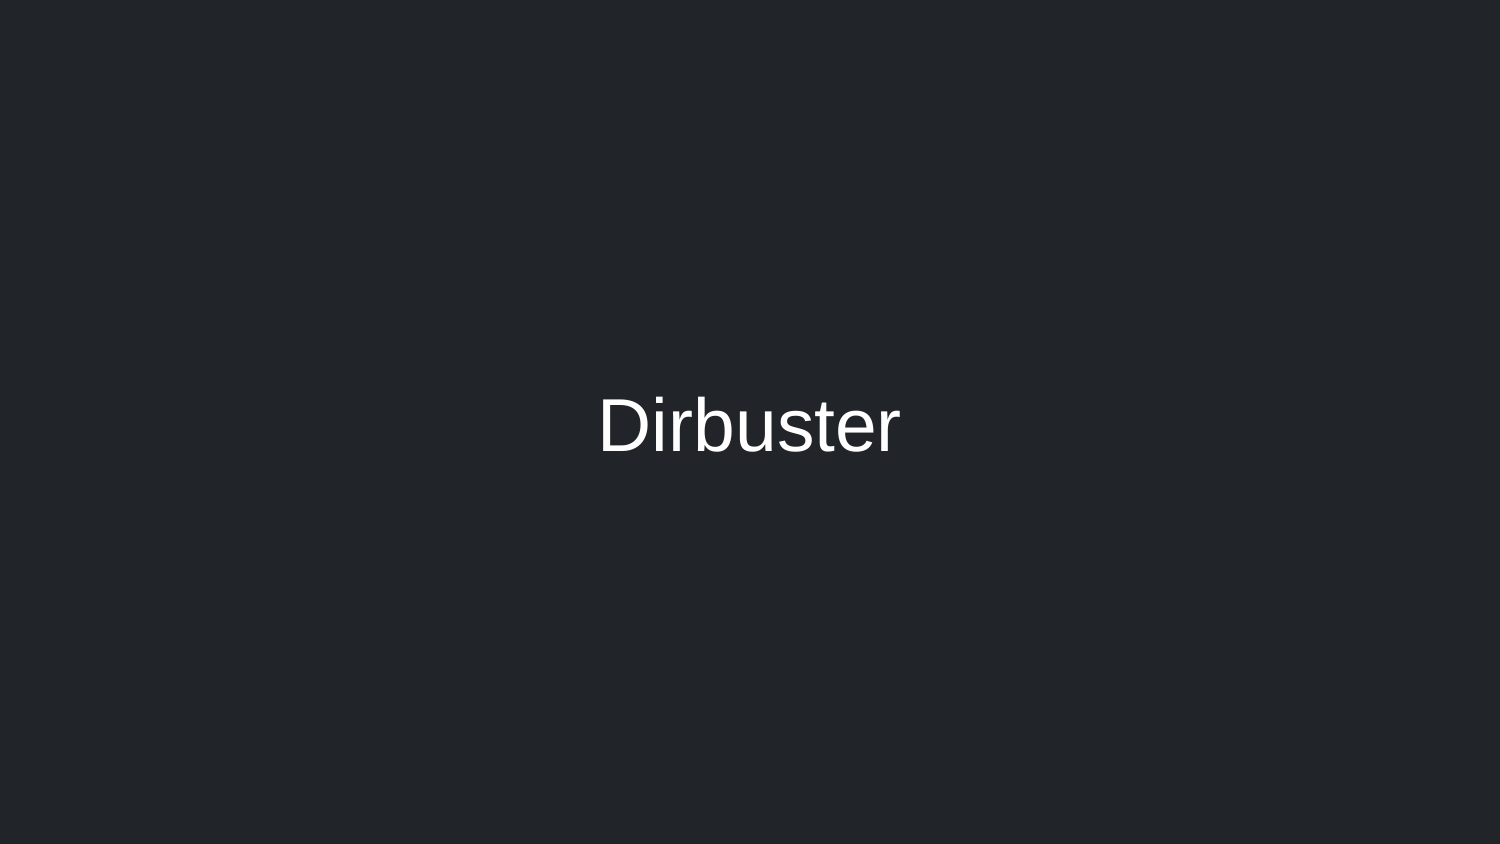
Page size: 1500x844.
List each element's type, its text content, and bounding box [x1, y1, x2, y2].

title Dirbuster [51, 352, 1449, 491]
